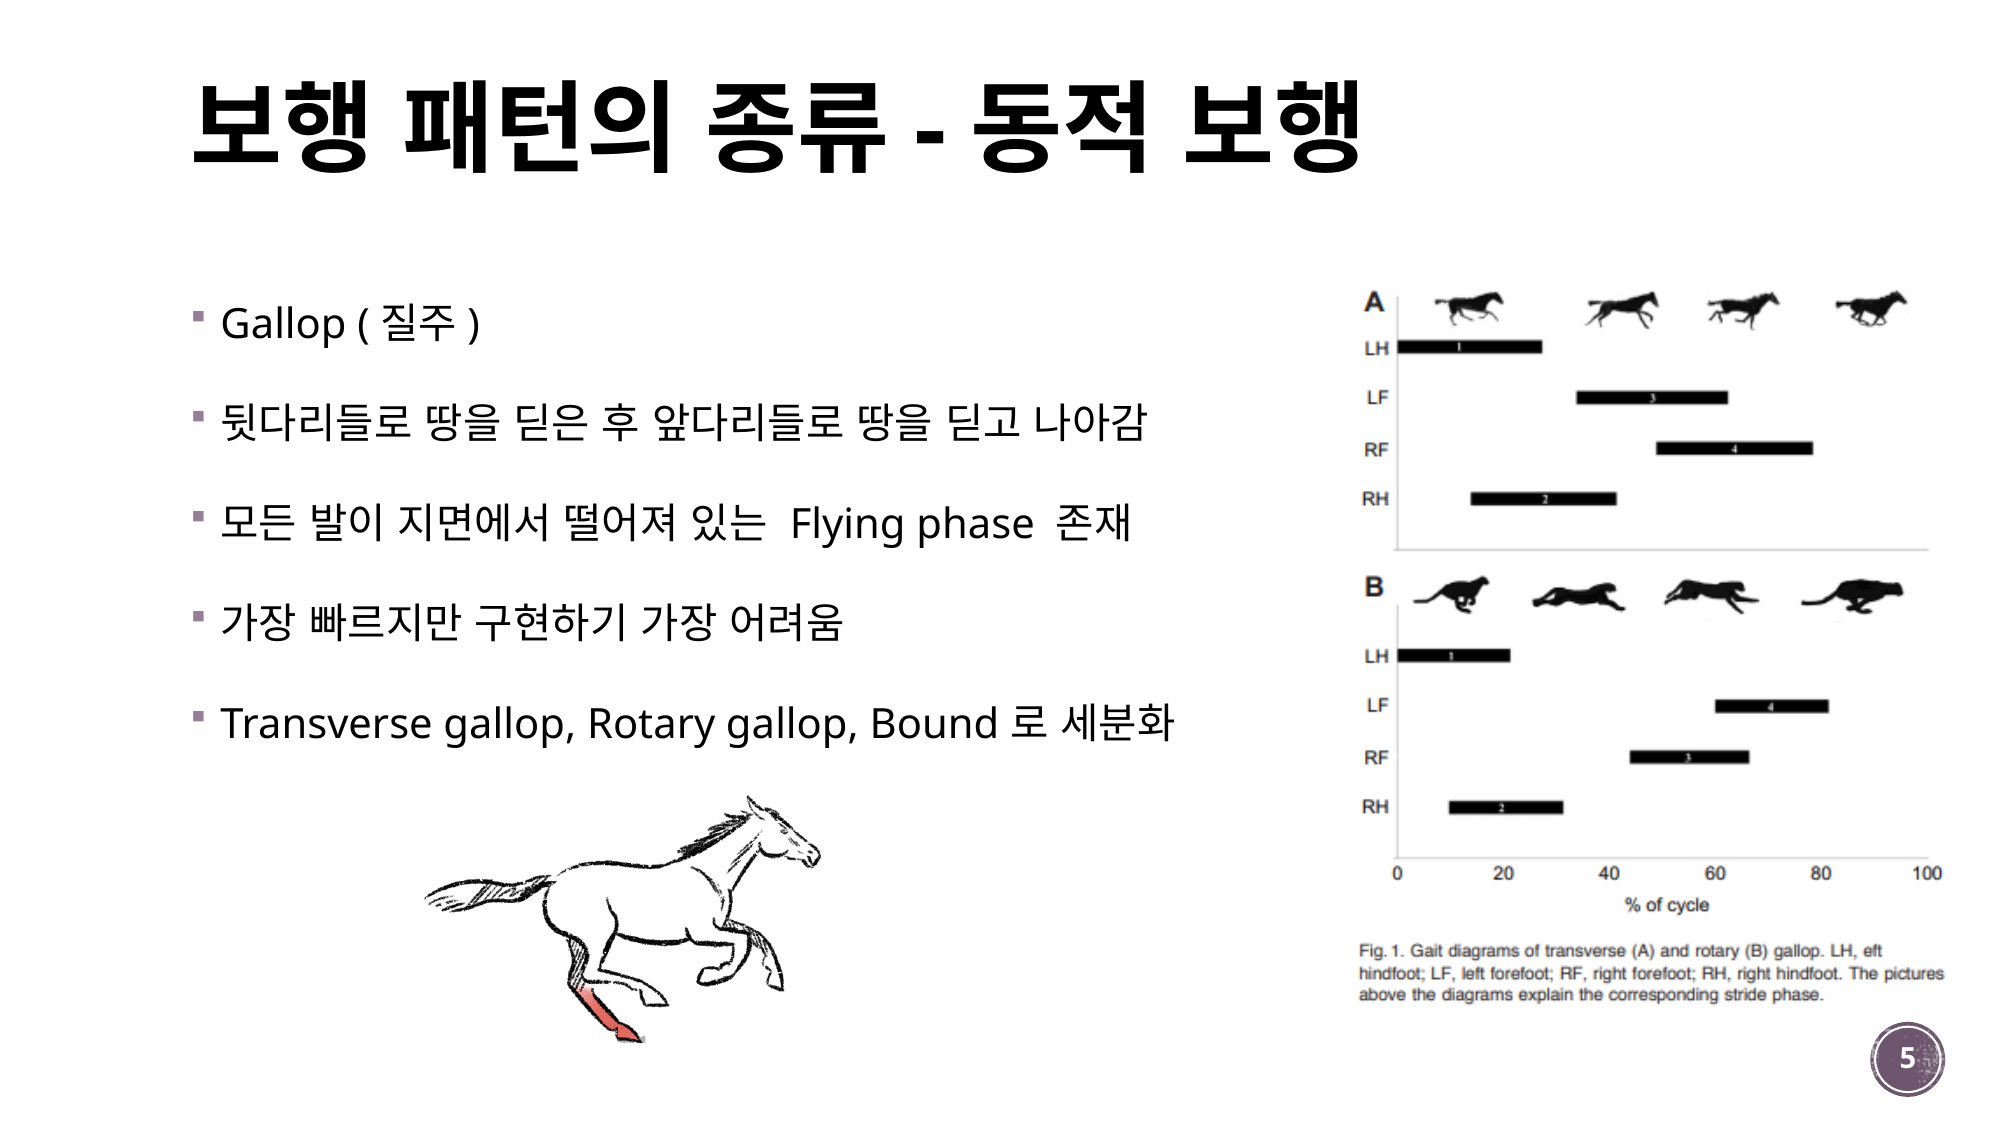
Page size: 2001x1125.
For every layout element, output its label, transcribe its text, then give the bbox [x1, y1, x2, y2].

picture [382, 759, 863, 1089]
list Gallop (질주) 뒷다리들로 땅을 딛은 후 앞다리들로 땅을 딛고 나아감 모든 발이 지면에서 떨어져 있는 Flying phase 존재 가장 빠르지만 구현하기 가장 어려움 Transverse gallop, Rotary gallop, Bound로 세분화 [175, 263, 1826, 1013]
title 보행 패턴의 종류-동적 보행 [175, 0, 1826, 263]
slide_number 5 [1855, 1028, 1961, 1089]
picture [1350, 282, 1961, 1013]
